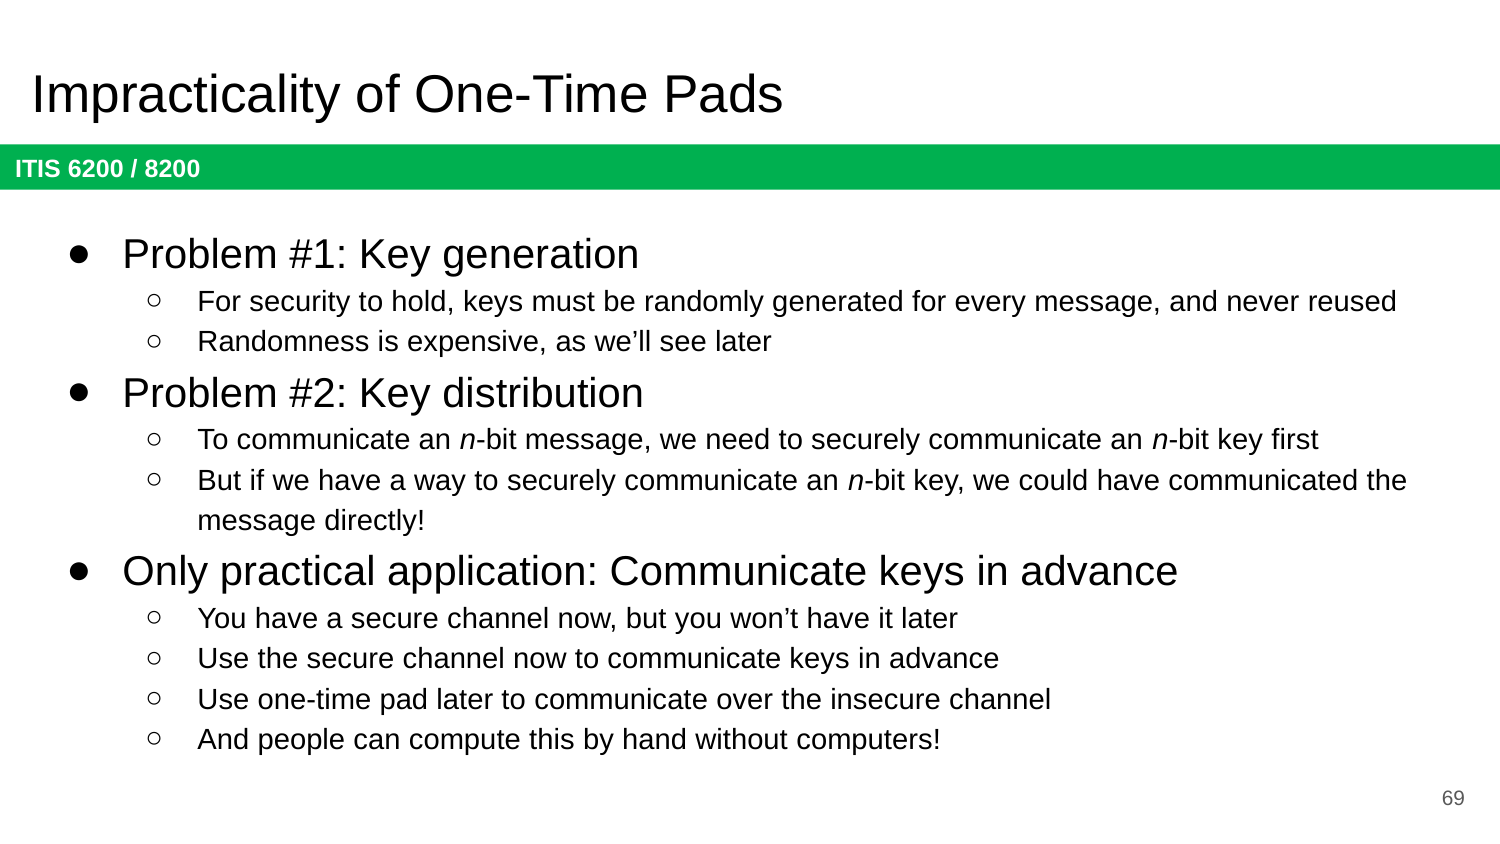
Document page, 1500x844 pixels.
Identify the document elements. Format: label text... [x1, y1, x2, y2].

slide_number 69 [1389, 764, 1480, 830]
title Impracticality of One-Time Pads [16, 44, 1415, 139]
list Problem #1: Key generation For security to hold, keys must be randomly generated for every message, and never reused Randomness is expensive, as we’ll see later Problem #2: Key distribution To communicate an n-bit message, we need to securely communicate an n-bit key first But if we have a way to securely communicate an n-bit key, we could have communicated the message directly! Only practical application: Communicate keys in advance You have a secure channel now, but you won’t have it later Use the secure channel now to communicate keys in advance Use one-time pad later to communicate over the insecure channel And people can compute this by hand without computers! [32, 204, 1431, 823]
